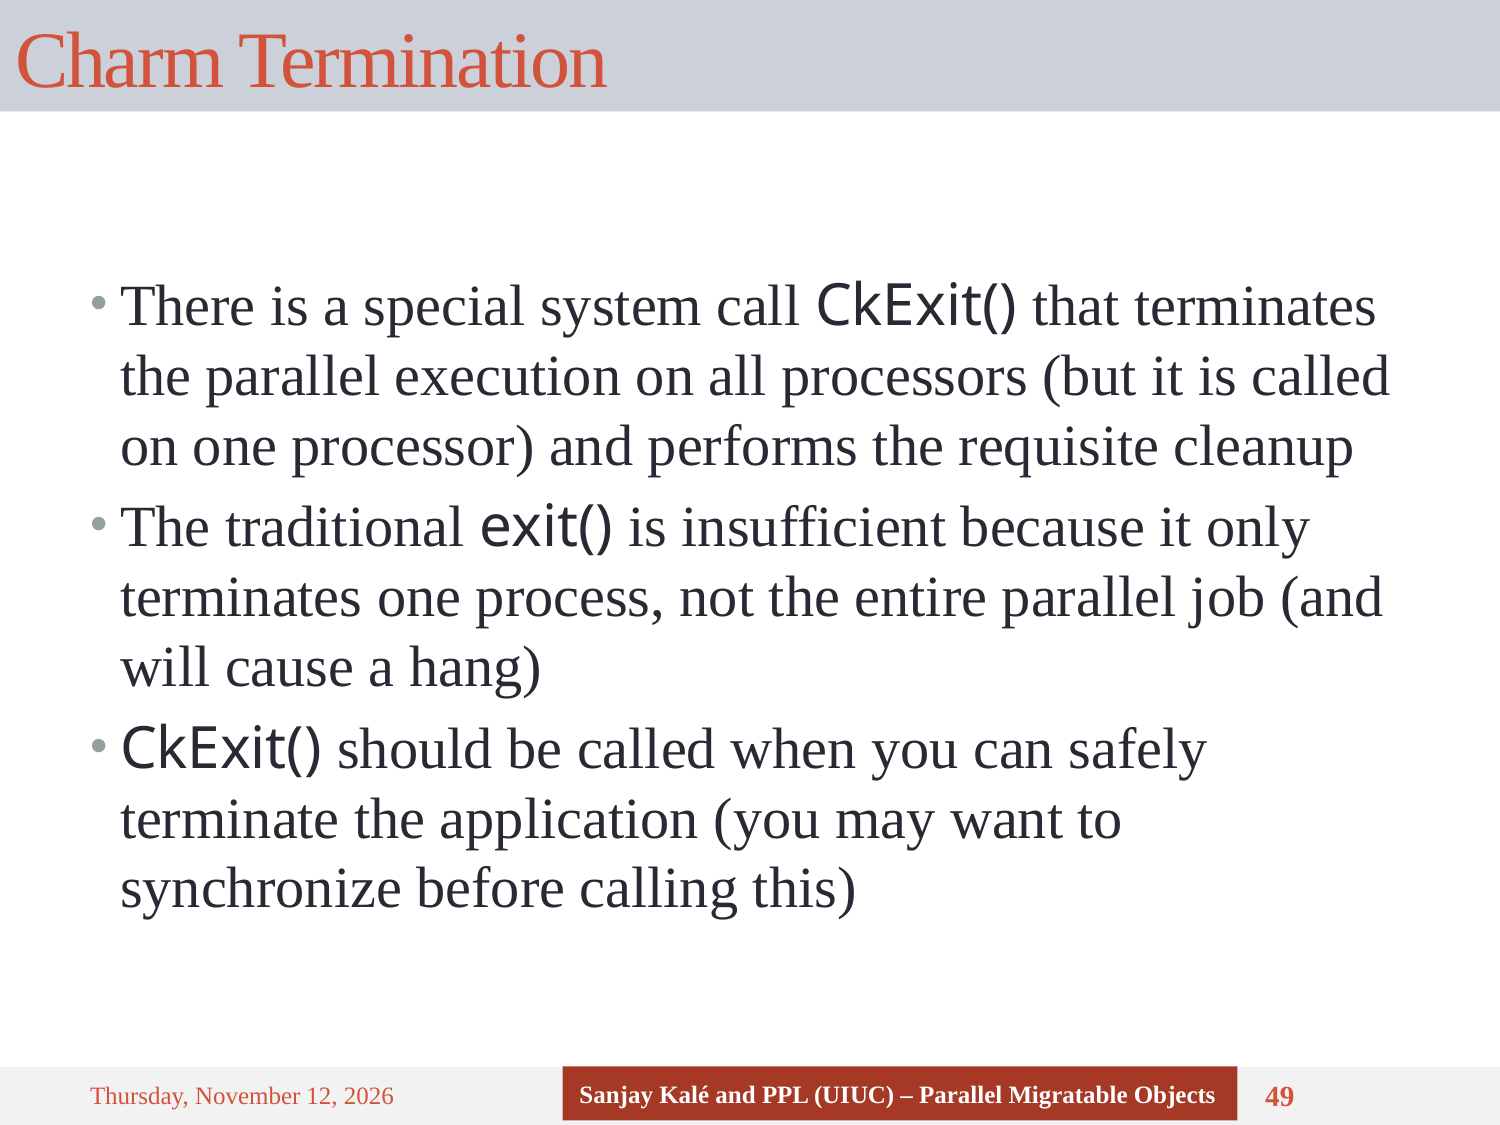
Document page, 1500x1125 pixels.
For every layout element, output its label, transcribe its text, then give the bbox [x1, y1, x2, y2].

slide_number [75, 1067, 550, 1122]
title Charm Termination [0, 0, 1500, 112]
footer Sanjay Kalé and PPL (UIUC) – Parallel Migratable Objects [562, 1066, 1238, 1121]
slide_number 49 [1250, 1067, 1425, 1122]
list There is a special system call CkExit() that terminates the parallel execution on all processors (but it is called on one processor) and performs the requisite cleanup The traditional exit() is insufficient because it only terminates one process, not the entire parallel job (and will cause a hang) CkExit() should be called when you can safely terminate the application (you may want to synchronize before calling this) [75, 259, 1425, 967]
